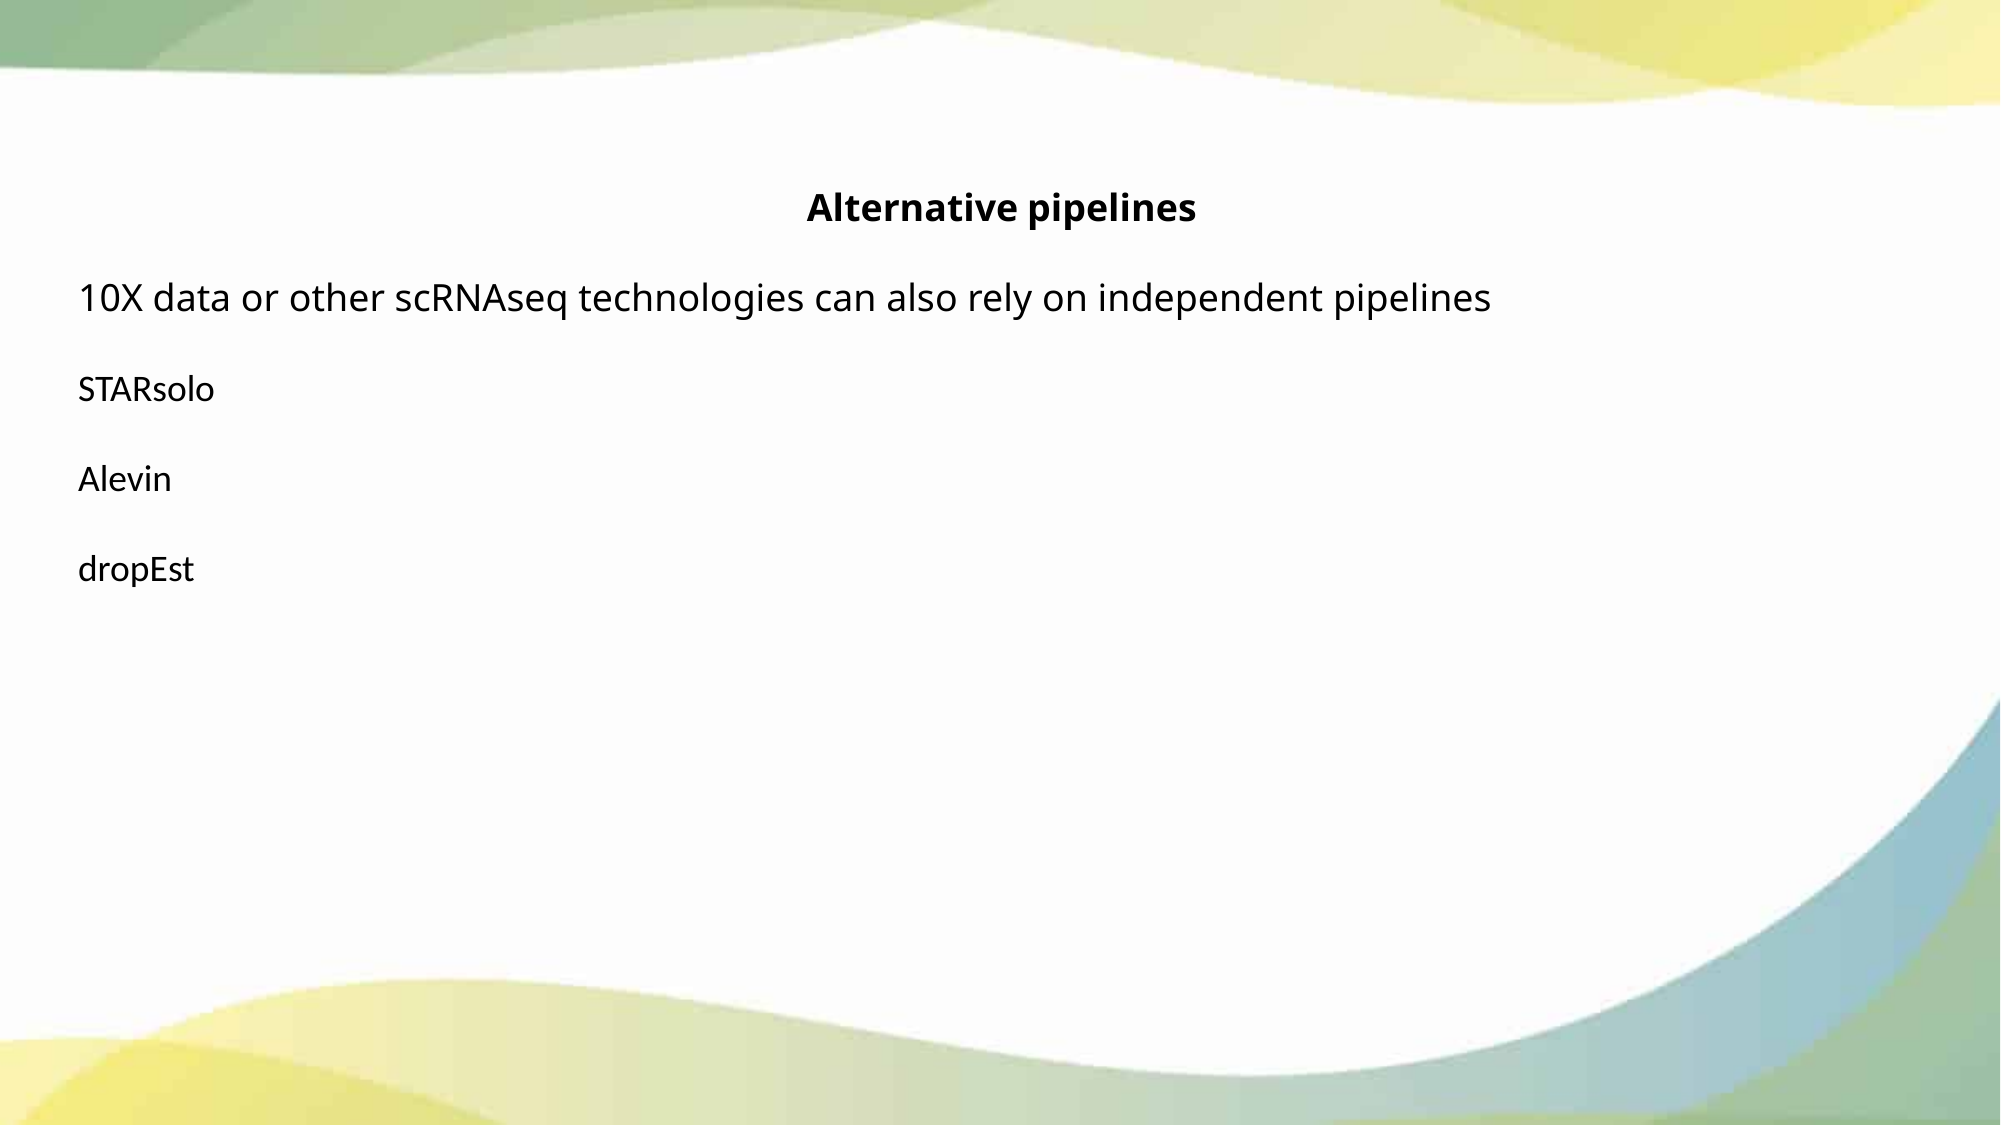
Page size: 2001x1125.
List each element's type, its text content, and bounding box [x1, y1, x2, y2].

text_box Alternative pipelines 10X data or other scRNAseq technologies can also rely on independent pipelines STARsolo Alevin dropEst [63, 176, 1941, 597]
picture [0, 0, 2001, 1125]
